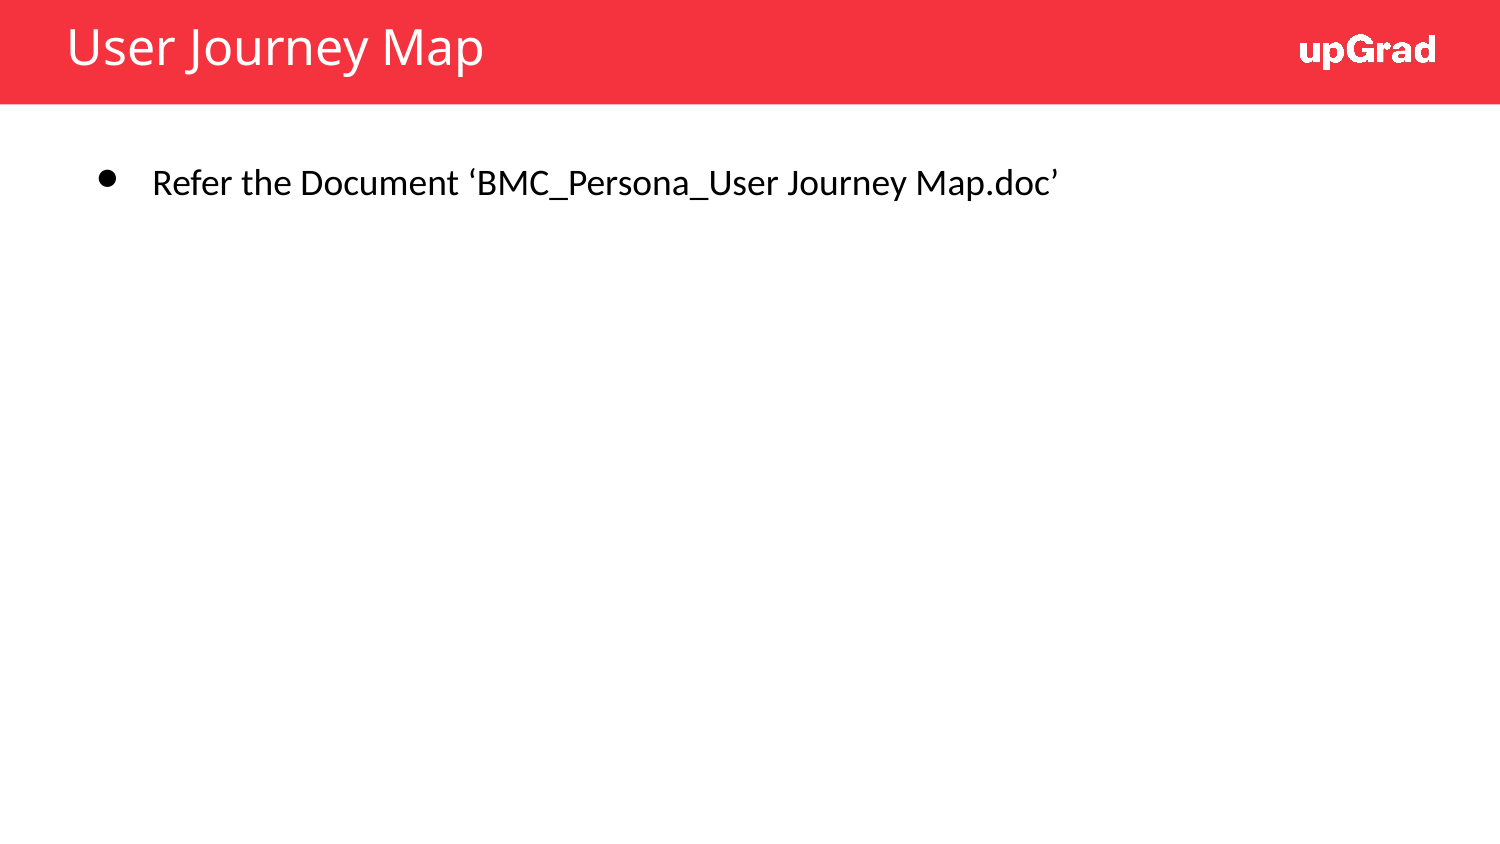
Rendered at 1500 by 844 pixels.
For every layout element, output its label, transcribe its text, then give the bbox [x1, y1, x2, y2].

picture [1300, 34, 1435, 70]
title User Journey Map [51, 18, 665, 82]
text_box Refer the Document ‘BMC_Persona_User Journey Map.doc’ [62, 136, 1438, 809]
